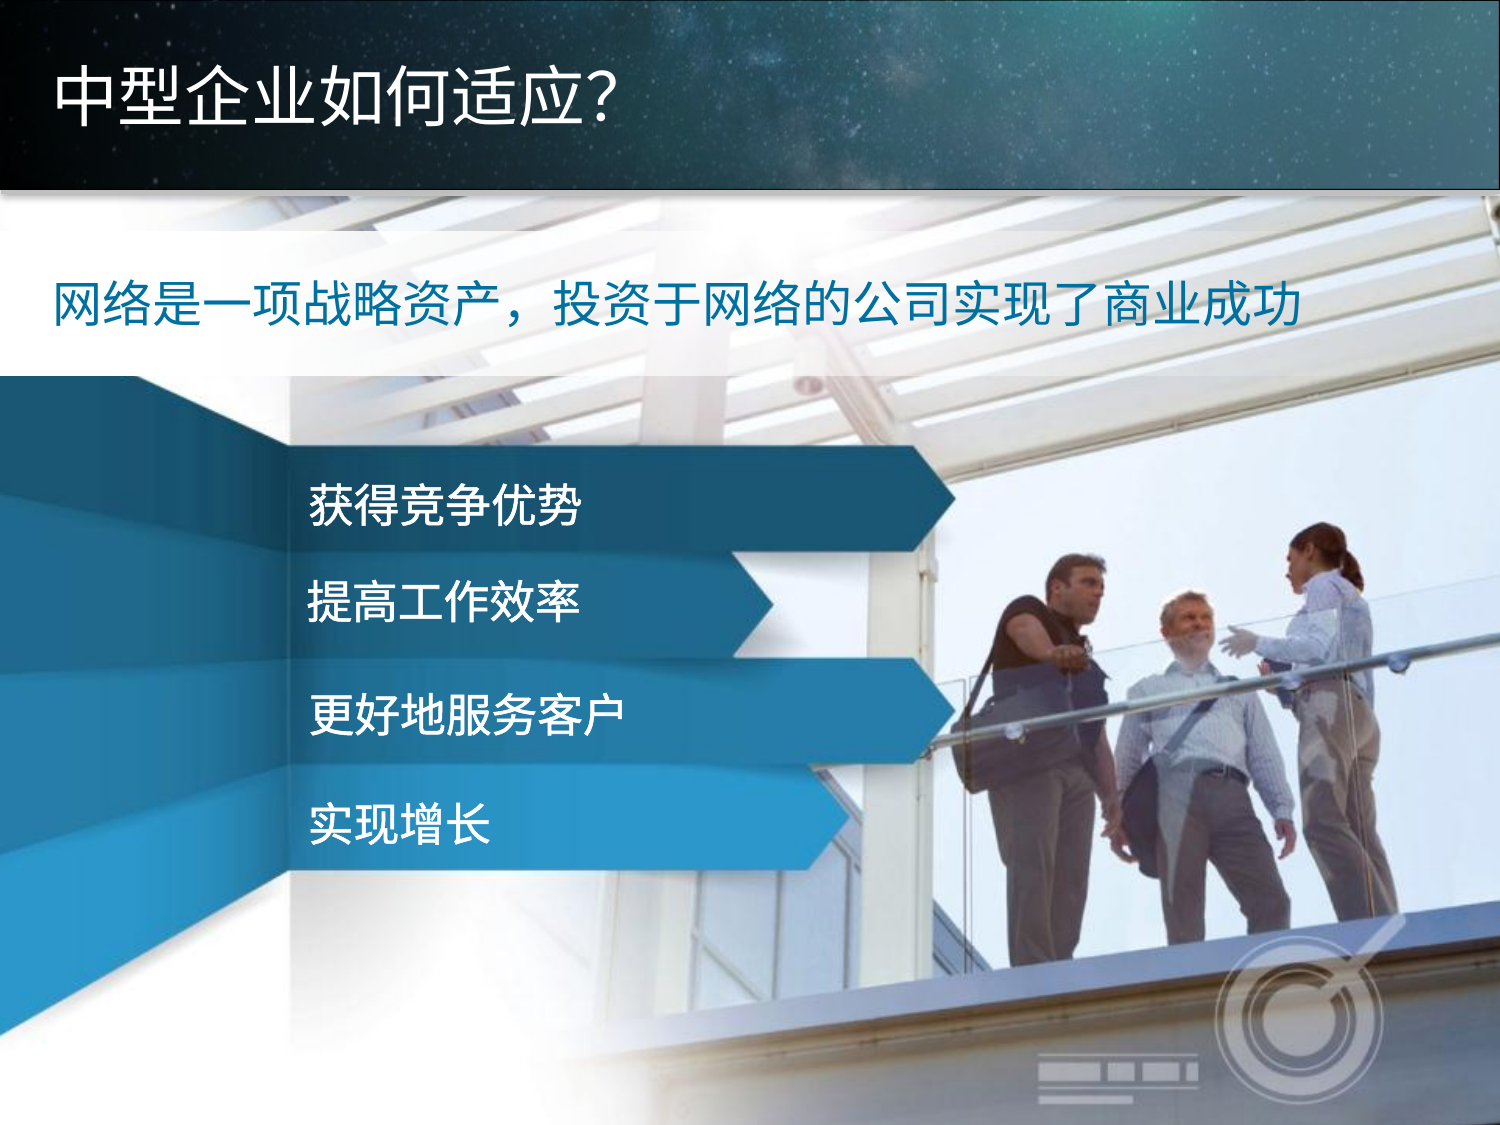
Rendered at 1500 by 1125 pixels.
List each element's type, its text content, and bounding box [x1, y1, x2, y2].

title 中型企业如何适应？ [37, 33, 1447, 171]
picture [0, 0, 1500, 190]
picture [0, 196, 1500, 1125]
